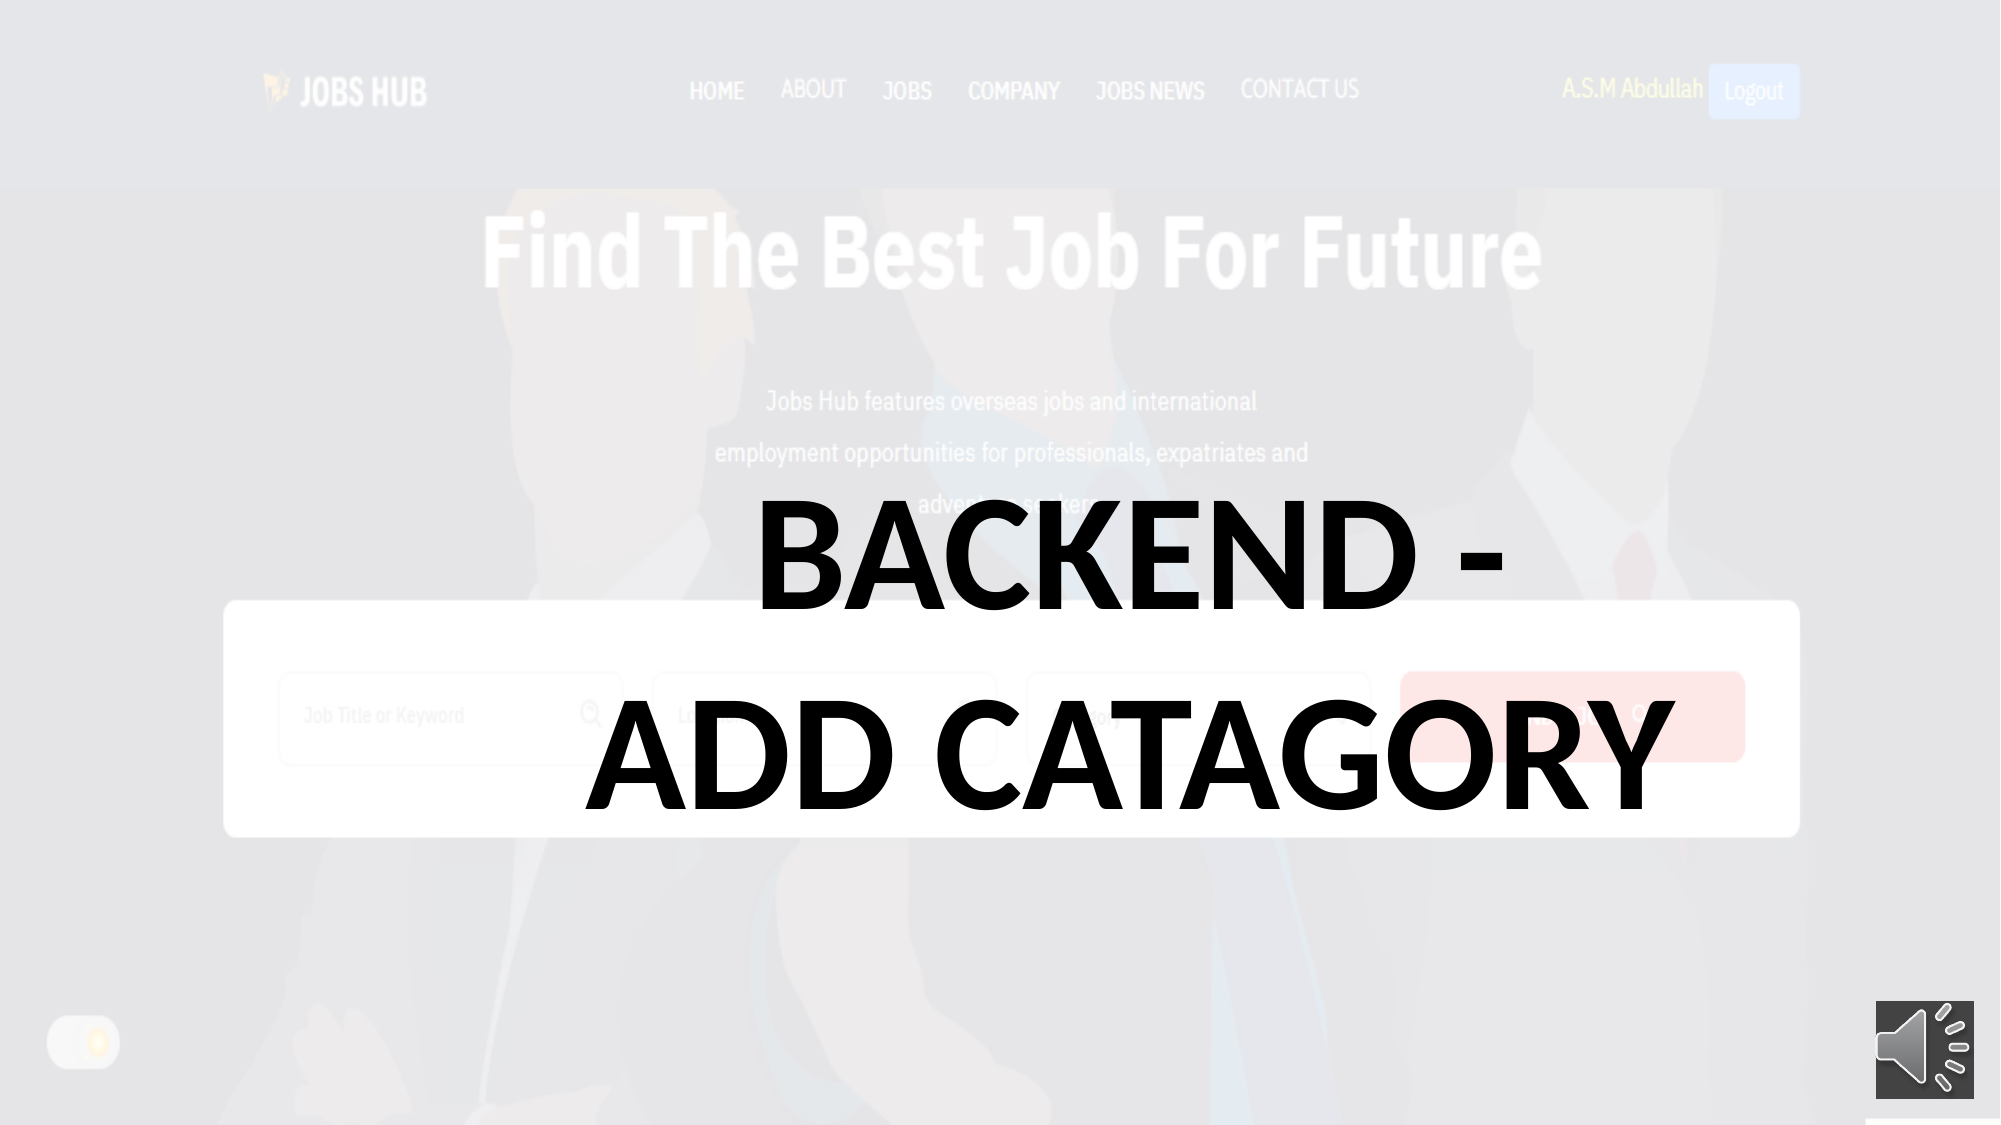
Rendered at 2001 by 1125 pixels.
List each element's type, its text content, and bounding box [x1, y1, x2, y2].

picture [1874, 999, 1975, 1100]
text_box BACKEND - ADD CATAGORY [560, 297, 1701, 988]
